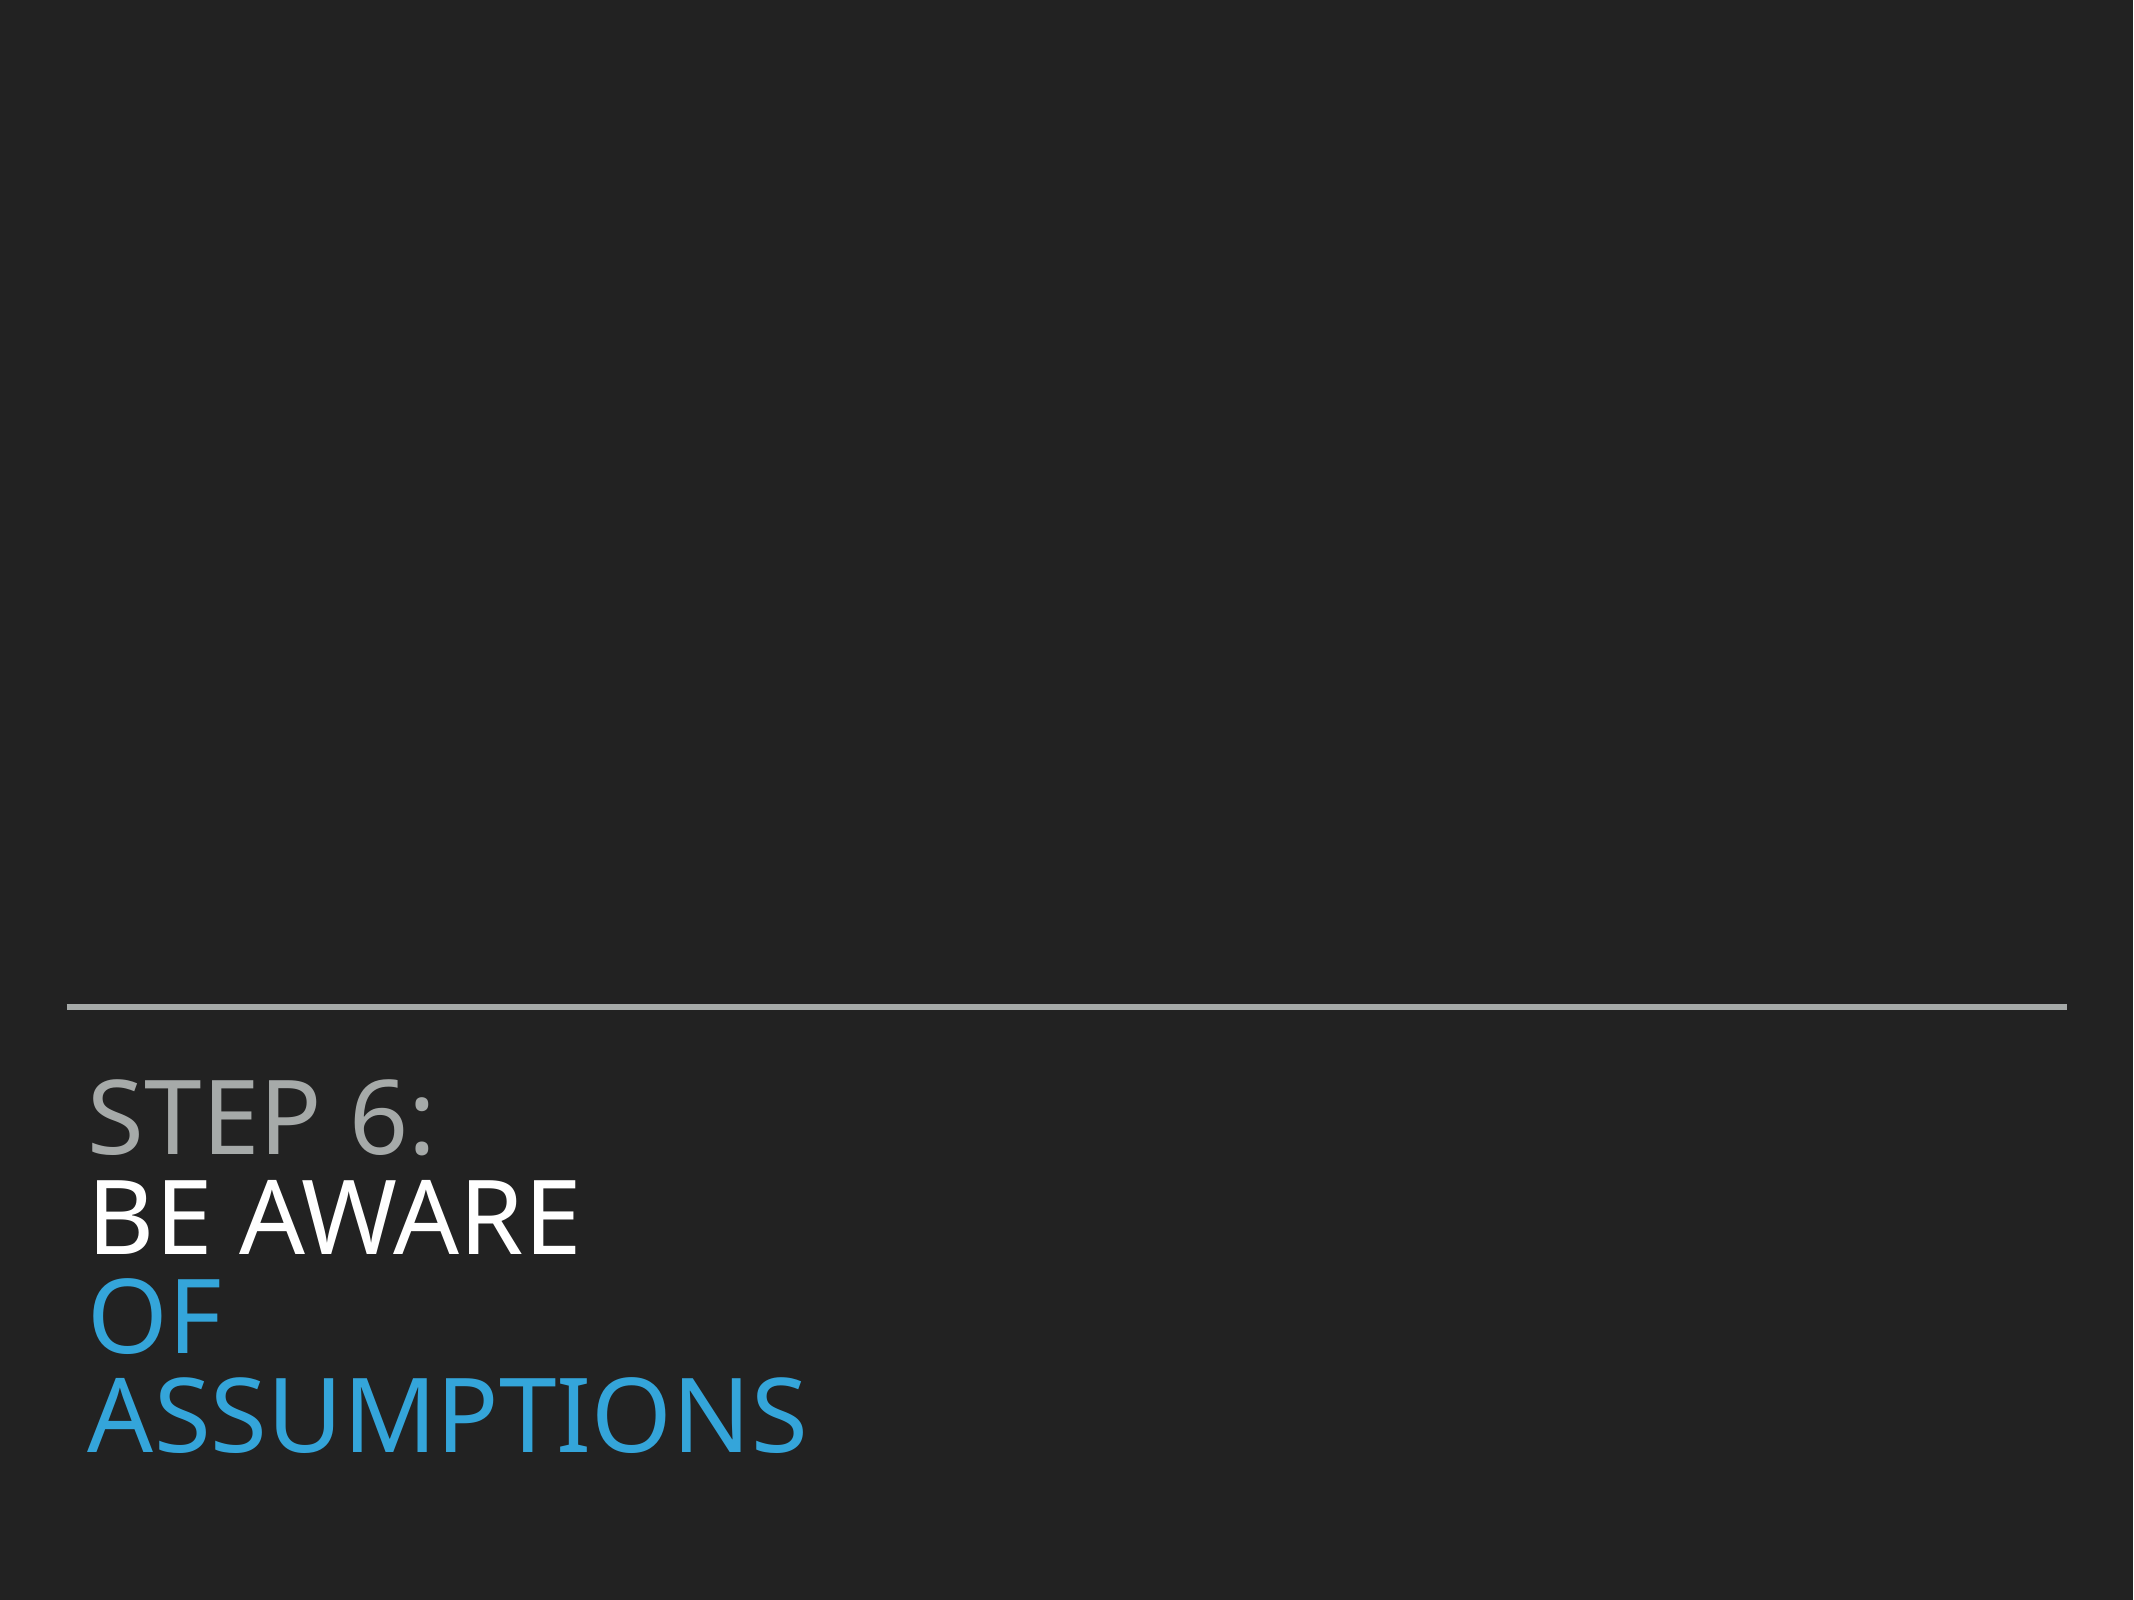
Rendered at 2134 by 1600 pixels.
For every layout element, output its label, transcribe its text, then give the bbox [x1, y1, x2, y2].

title Step 6: Be aware of assumptions [66, 1053, 2068, 1499]
